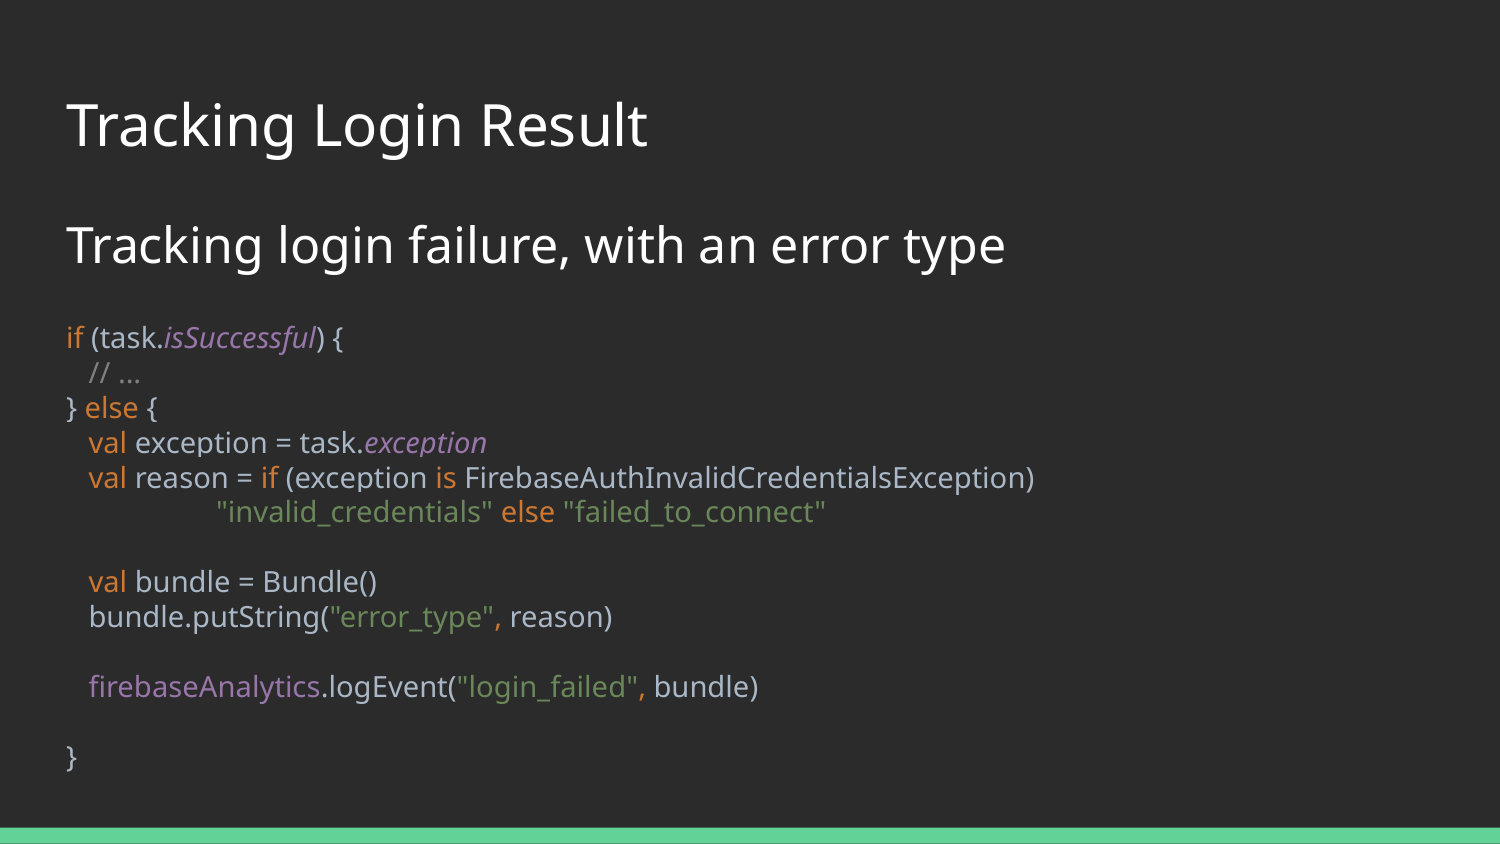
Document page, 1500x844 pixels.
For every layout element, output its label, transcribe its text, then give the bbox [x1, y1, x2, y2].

title Tracking Login Result [51, 72, 1449, 167]
list Tracking login failure, with an error type [51, 189, 1449, 312]
text_box if (task.isSuccessful) { // ... } else { val exception = task.exception val reason = if (exception is FirebaseAuthInvalidCredentialsException) "invalid_credentials" else "failed_to_connect" val bundle = Bundle() bundle.putString("error_type", reason) firebaseAnalytics.logEvent("login_failed", bundle) } [51, 317, 1436, 810]
